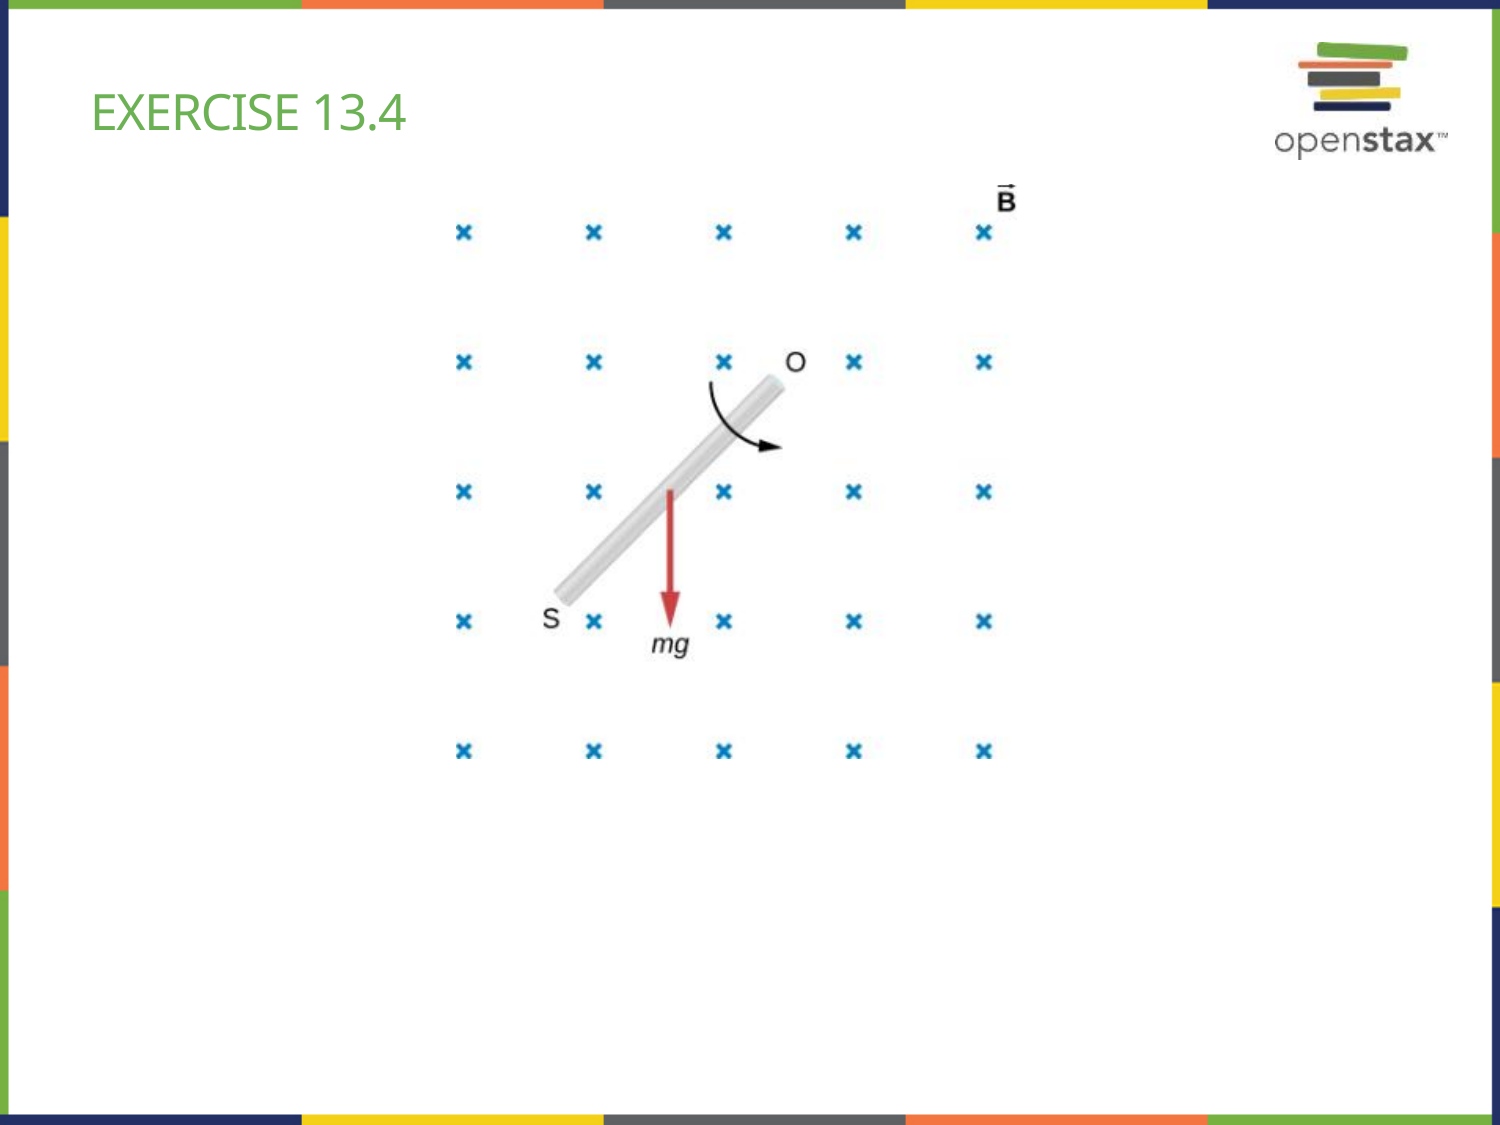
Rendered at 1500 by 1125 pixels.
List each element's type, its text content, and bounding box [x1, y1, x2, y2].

title Exercise 13.4 [75, 39, 1275, 148]
picture [0, 0, 1500, 1125]
